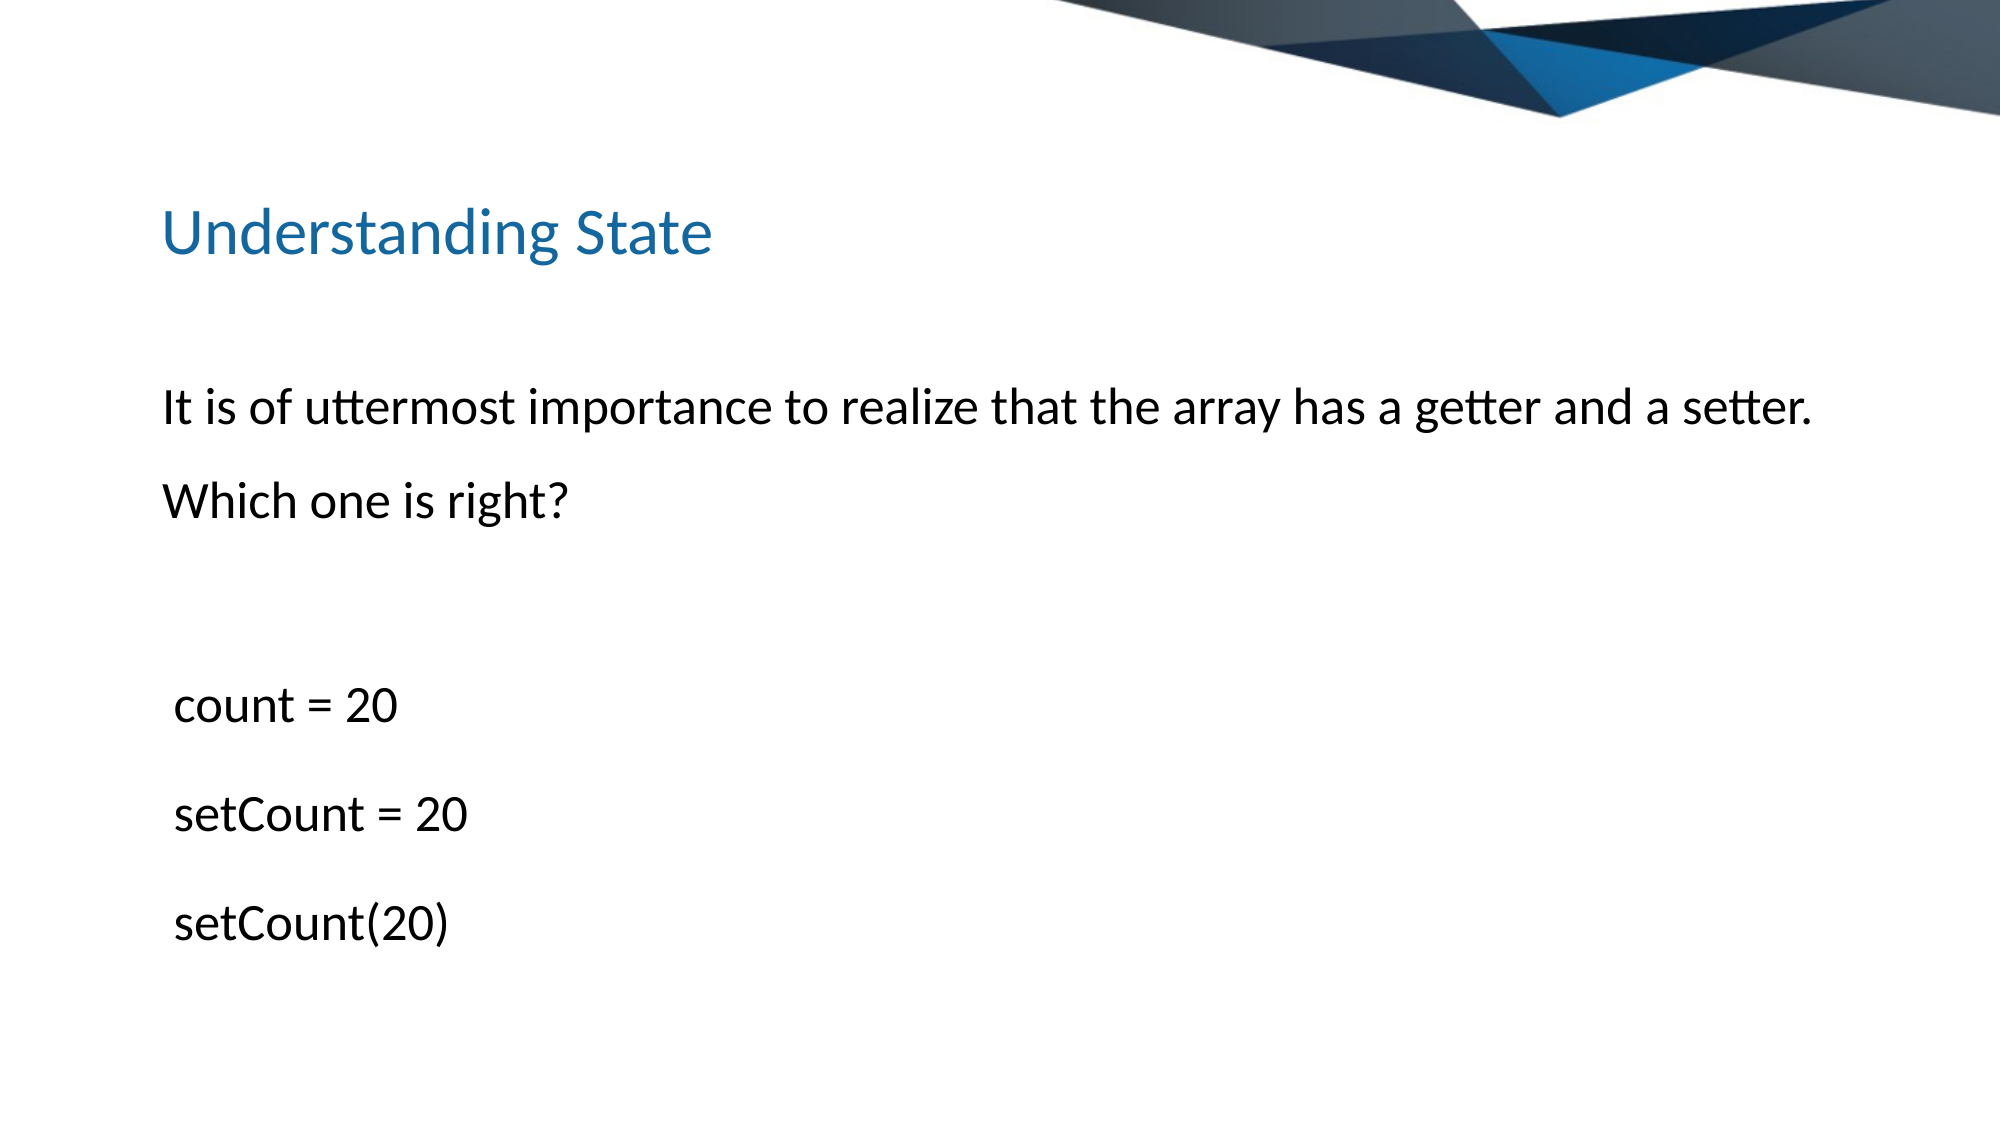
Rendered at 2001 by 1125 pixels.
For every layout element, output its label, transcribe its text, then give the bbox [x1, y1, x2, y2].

subtitle It is of uttermost importance to realize that the array has a getter and a setter. Which one is right? count = 20 setCount = 20 setCount(20) [146, 332, 1863, 1059]
picture [0, 0, 2000, 125]
text_box Understanding State [146, 180, 1863, 276]
